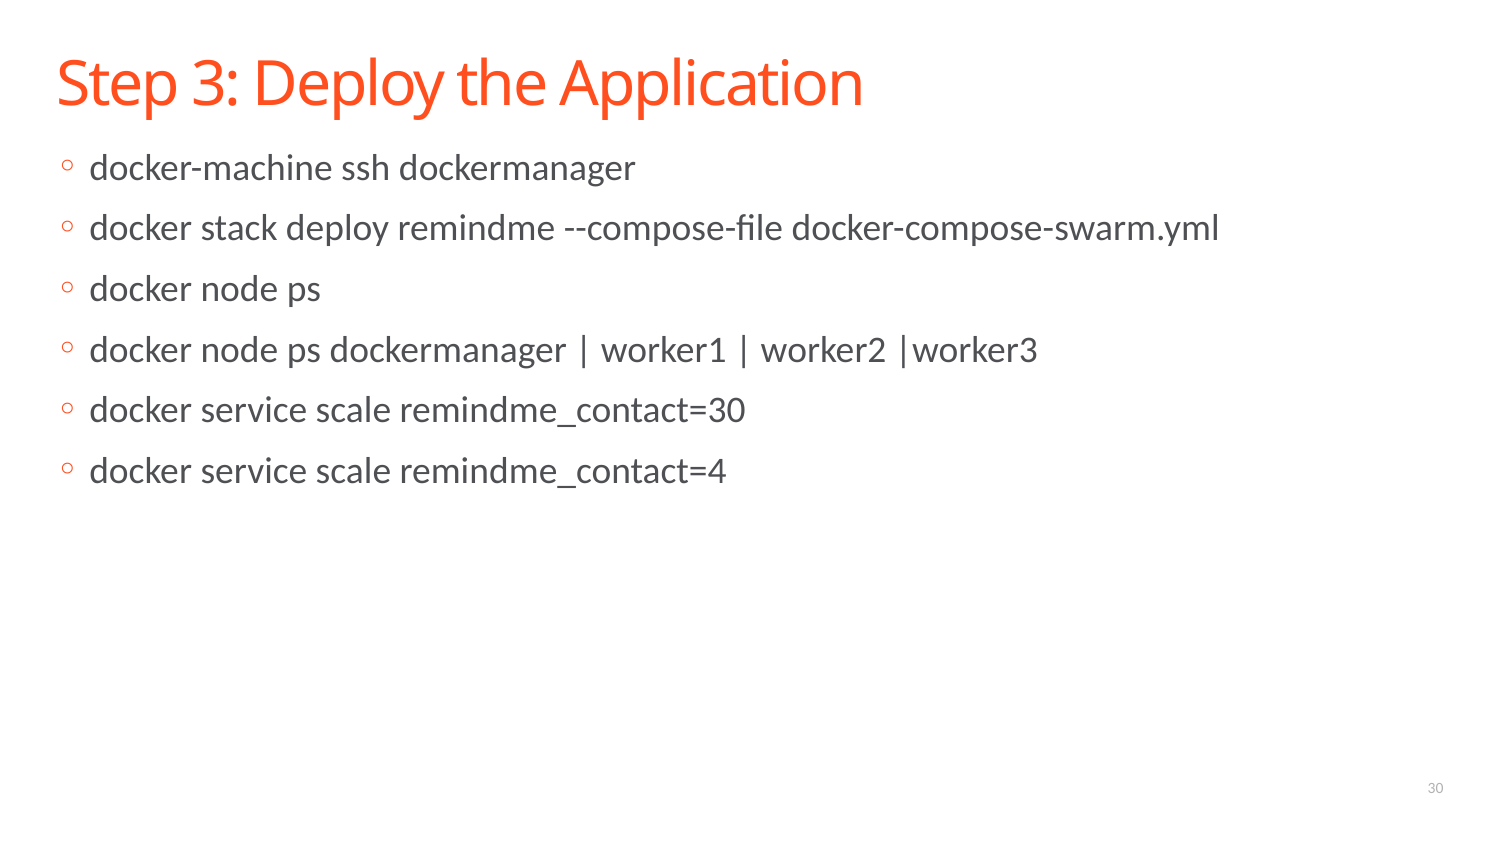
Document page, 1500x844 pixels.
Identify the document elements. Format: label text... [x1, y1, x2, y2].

slide_number 30 [1130, 764, 1444, 810]
title Step 3: Deploy the Application [56, 51, 1444, 113]
list docker-machine ssh dockermanager docker stack deploy remindme --compose-file docker-compose-swarm.yml docker node ps docker node ps dockermanager | worker1 | worker2 |worker3 docker service scale remindme_contact=30 docker service scale remindme_contact=4 [56, 113, 1444, 698]
